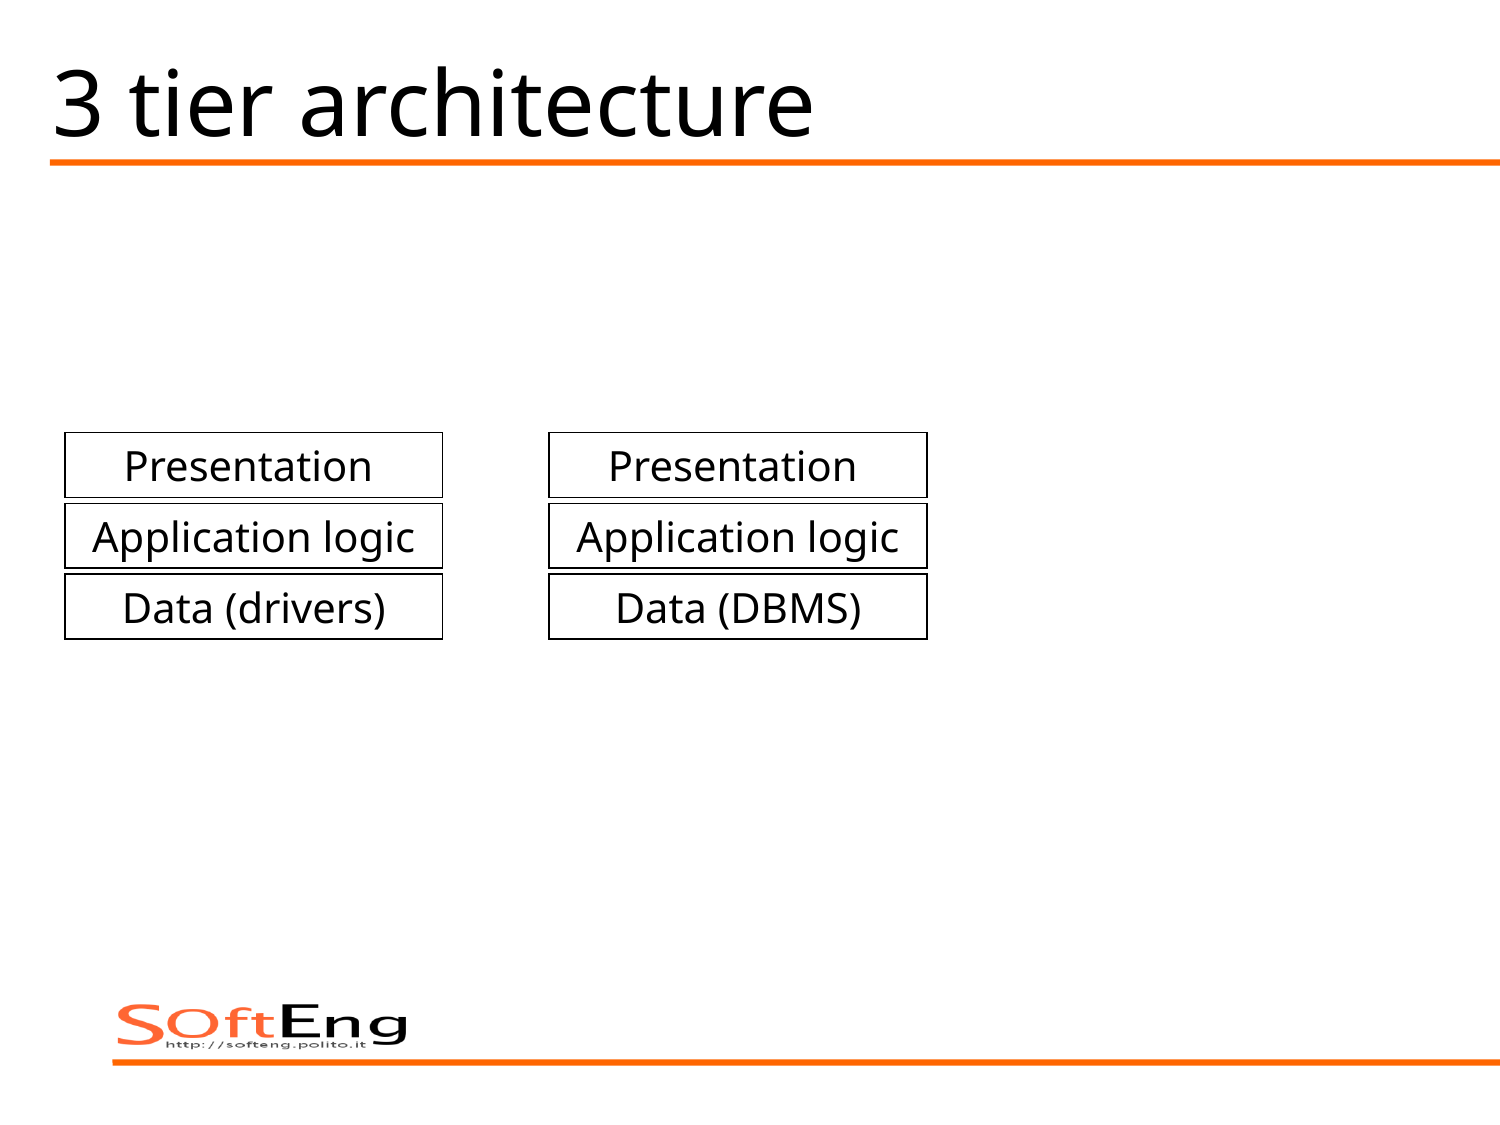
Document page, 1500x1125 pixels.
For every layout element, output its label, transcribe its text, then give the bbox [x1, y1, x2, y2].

title 3 tier architecture [37, 24, 1450, 175]
picture [112, 993, 413, 1056]
text_box Data (drivers) [64, 574, 443, 639]
text_box Application logic [64, 503, 443, 569]
text_box Data (DBMS) [549, 574, 928, 639]
text_box Application logic [549, 503, 928, 569]
text_box Presentation [549, 432, 928, 498]
text_box Presentation [64, 432, 443, 498]
